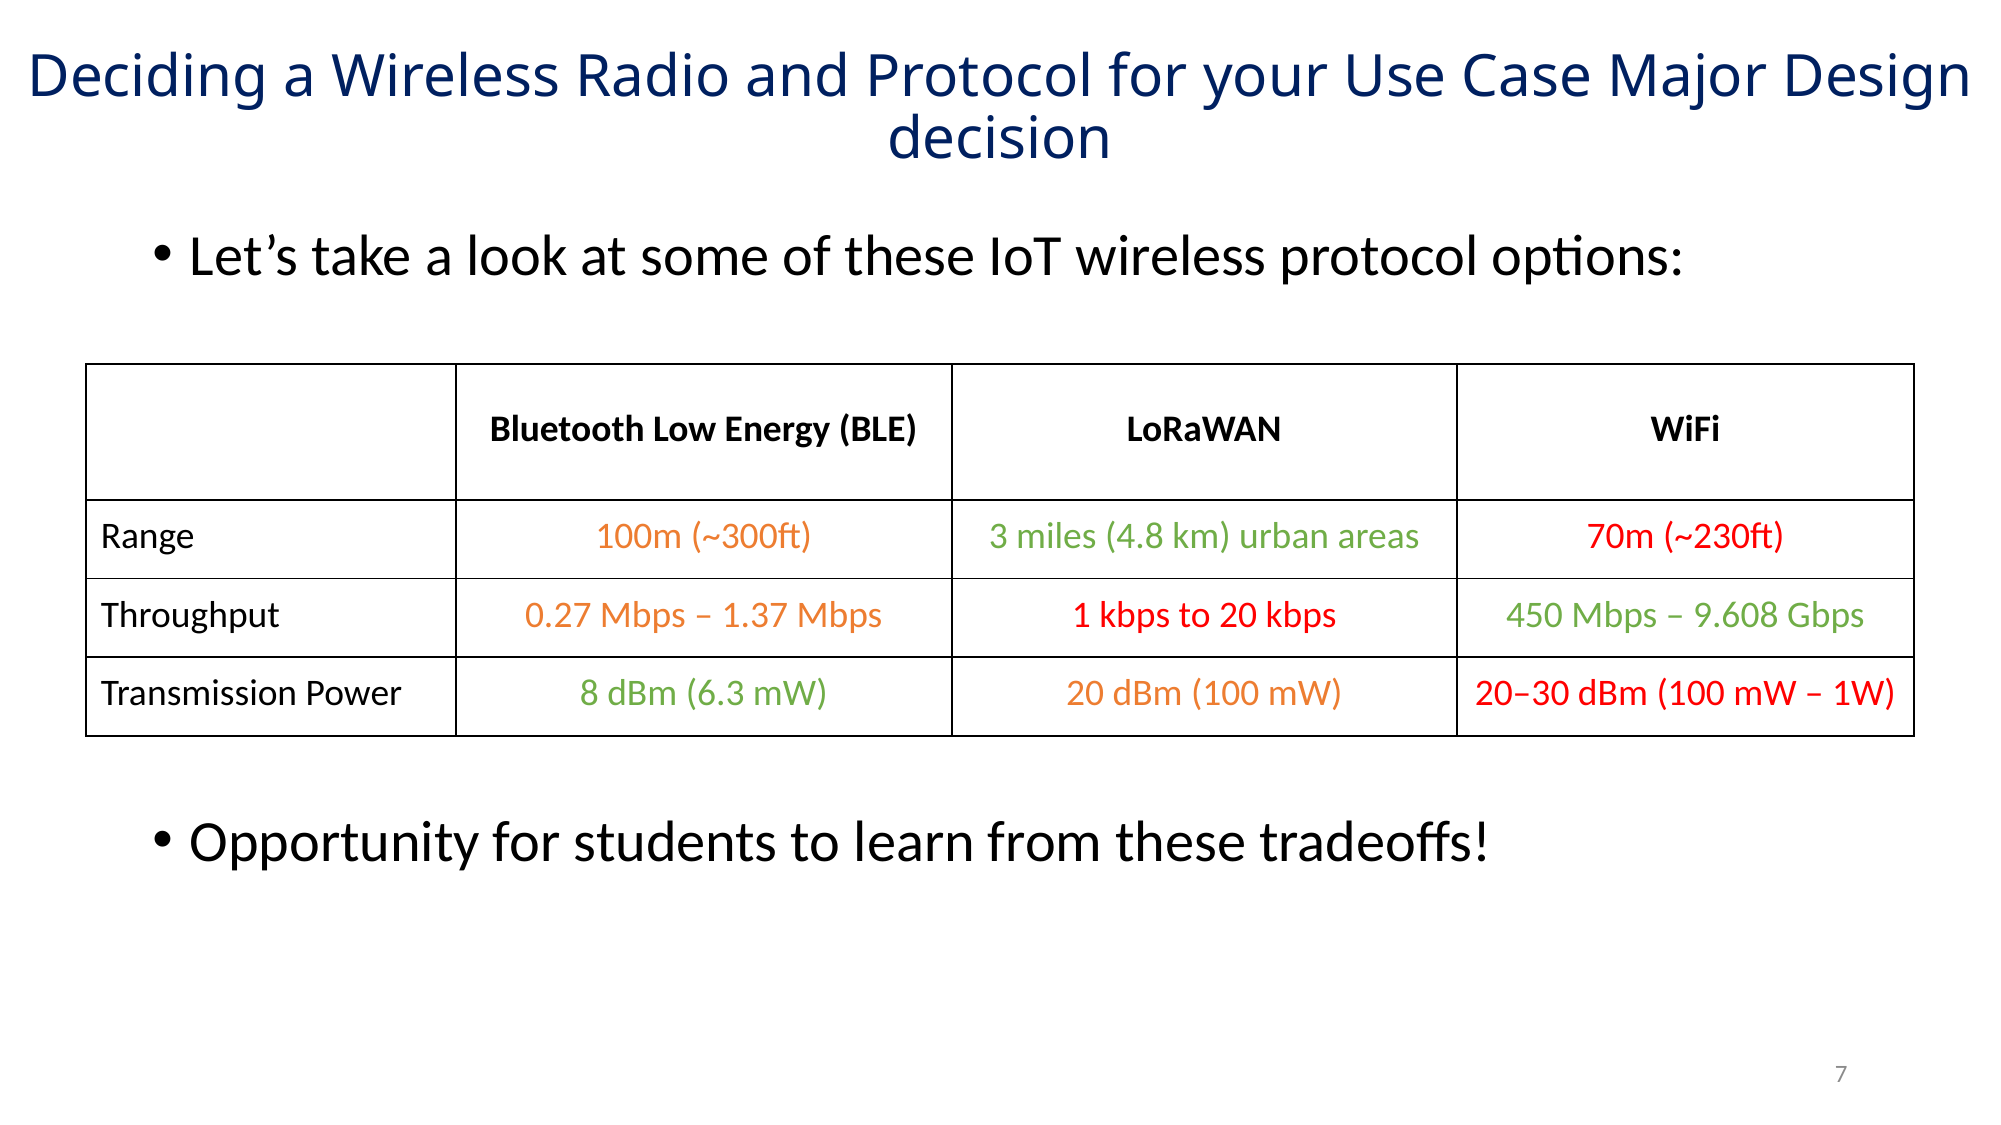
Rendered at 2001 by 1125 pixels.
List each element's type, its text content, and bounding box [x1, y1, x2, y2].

table_cell Transmission Power [87, 658, 455, 735]
table_cell 3 miles (4.8 km) urban areas [953, 501, 1456, 578]
title Deciding a Wireless Radio and Protocol for your Use Case Major Design decision [0, 0, 2000, 218]
table_header Bluetooth Low Energy (BLE) [457, 365, 951, 499]
table_cell 70m (~230ft) [1458, 501, 1913, 578]
list Let’s take a look at some of these IoT wireless protocol options: Opportunity for students to learn from these tradeoffs! [137, 737, 1863, 1043]
table_cell Range [87, 501, 455, 578]
table_cell 8 dBm (6.3 mW) [457, 658, 951, 735]
table_cell 100m (~300ft) [457, 501, 951, 578]
slide_number 7 [1412, 1042, 1863, 1103]
table_cell 20 dBm (100 mW) [953, 658, 1456, 735]
table_cell Throughput [87, 579, 455, 656]
table_cell 450 Mbps – 9.608 Gbps [1458, 579, 1913, 656]
table_cell 1 kbps to 20 kbps [953, 579, 1456, 656]
table_cell 20–30 dBm (100 mW – 1W) [1458, 658, 1913, 735]
table_header WiFi [1458, 365, 1913, 499]
table_header LoRaWAN [953, 365, 1456, 499]
table_header [87, 365, 455, 499]
list Let’s take a look at some of these IoT wireless protocol options: Opportunity for students to learn from these tradeoffs! [137, 217, 1863, 363]
table_cell 0.27 Mbps – 1.37 Mbps [457, 579, 951, 656]
